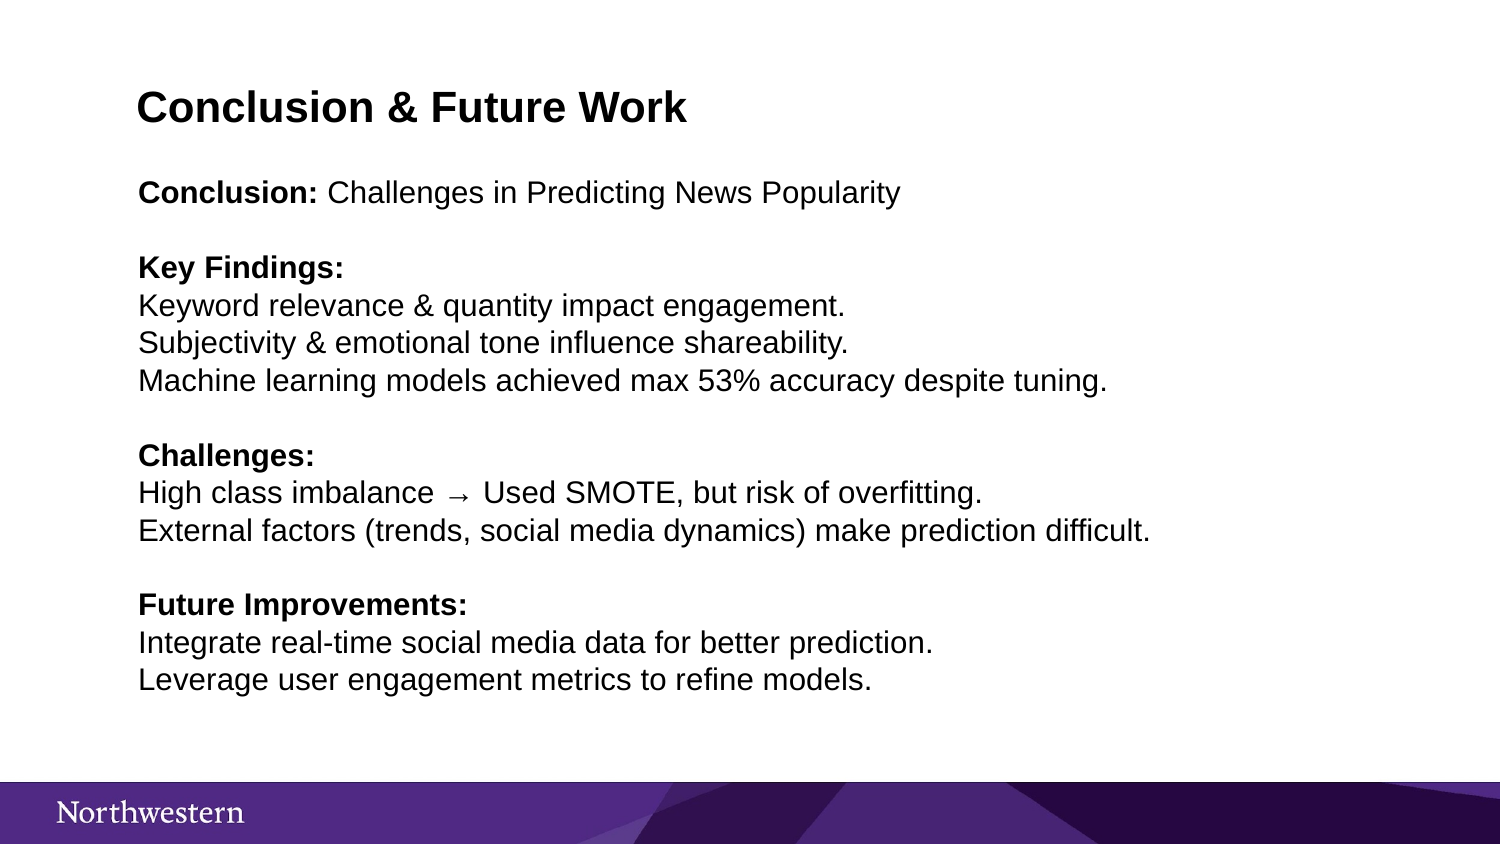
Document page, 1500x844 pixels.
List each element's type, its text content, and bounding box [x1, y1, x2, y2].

text_box Conclusion: Challenges in Predicting News Popularity Key Findings: Keyword relevance & quantity impact engagement. Subjectivity & emotional tone influence shareability. Machine learning models achieved max 53% accuracy despite tuning. Challenges: High class imbalance → Used SMOTE, but risk of overfitting. External factors (trends, social media dynamics) make prediction difficult. Future Improvements: Integrate real-time social media data for better prediction. Leverage user engagement metrics to refine models. [123, 157, 1404, 726]
picture [0, 0, 1500, 844]
title Conclusion & Future Work [121, 52, 1397, 158]
